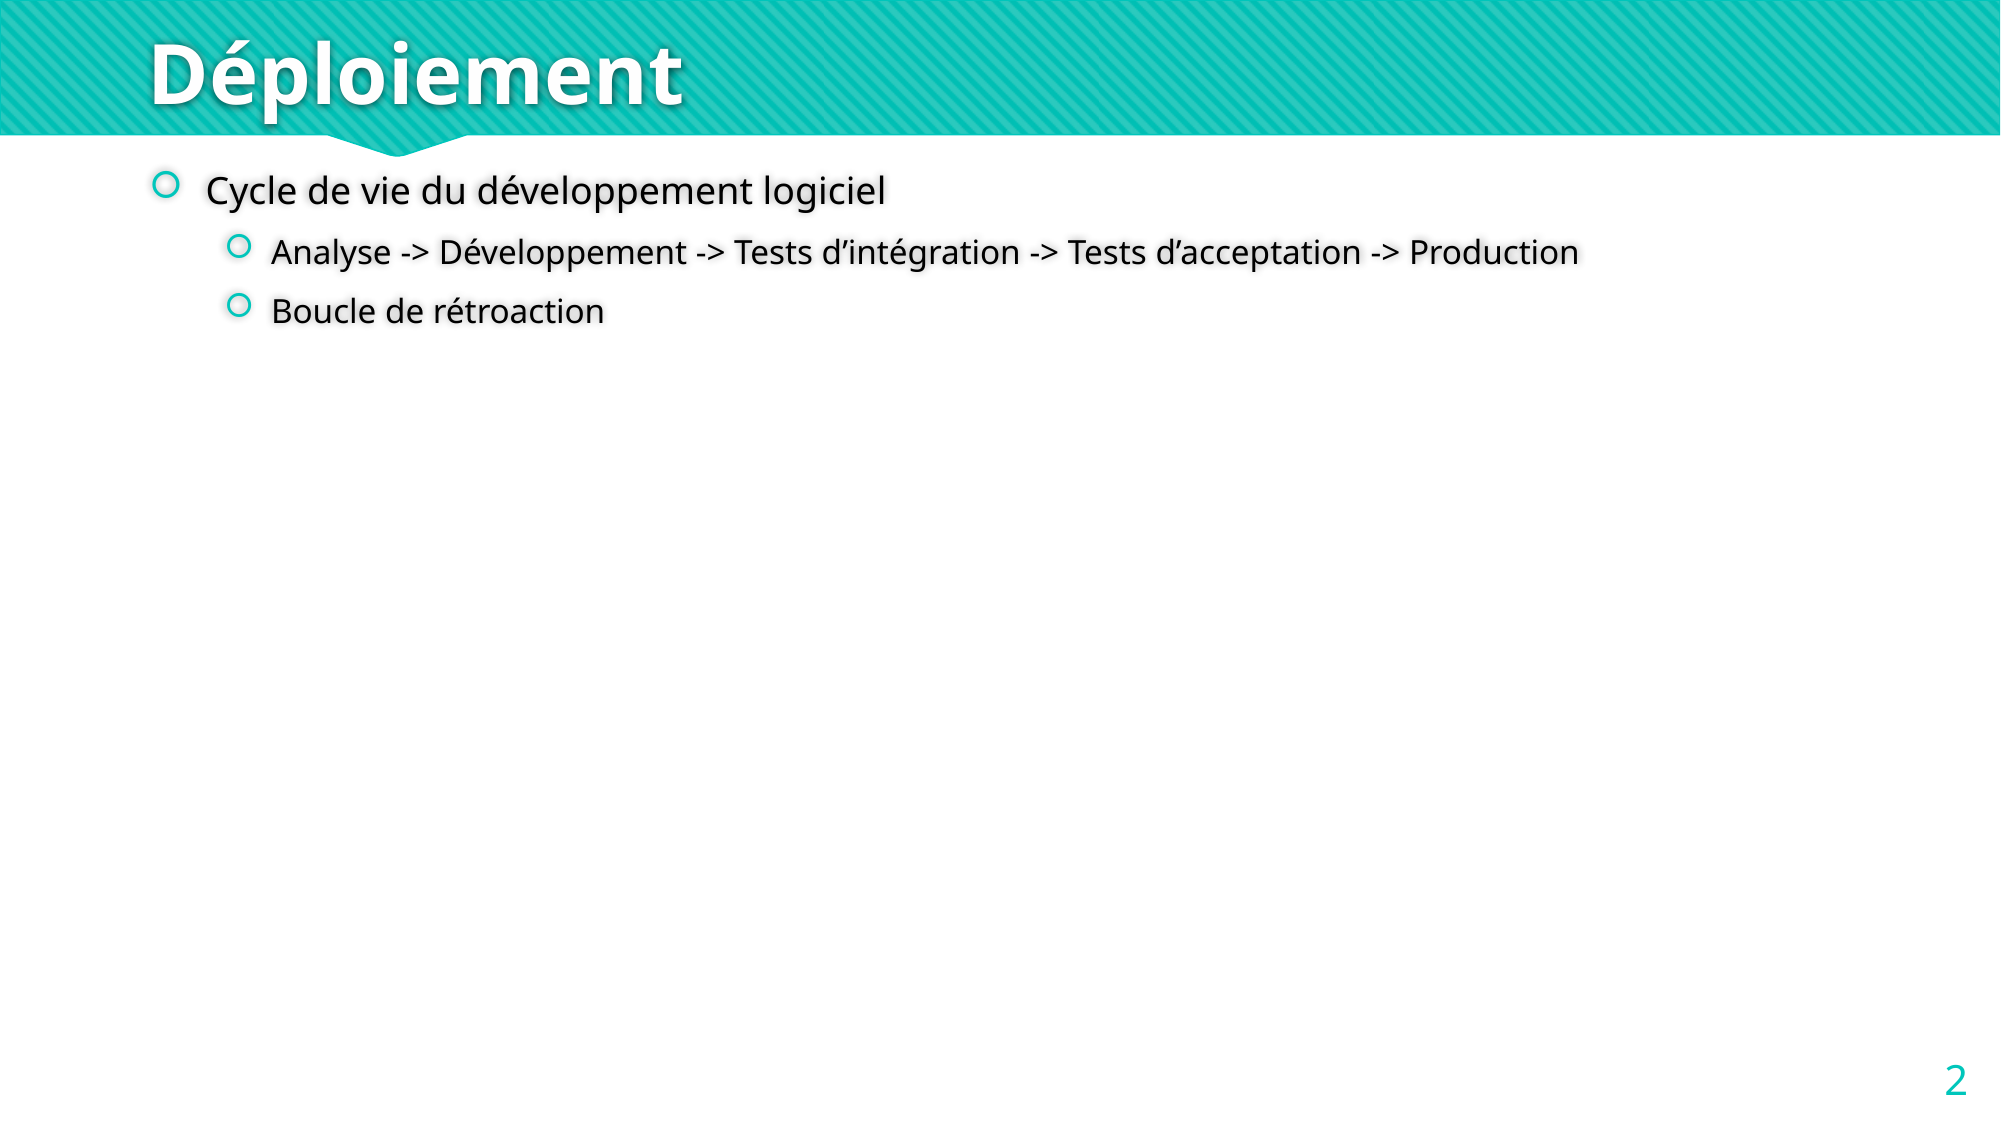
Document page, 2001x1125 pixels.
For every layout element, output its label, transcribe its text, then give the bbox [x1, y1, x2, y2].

list Cycle de vie du développement logiciel Analyse -> Développement -> Tests d’intégration -> Tests d’acceptation -> Production Boucle de rétroaction [134, 159, 1866, 1113]
title Déploiement [132, 0, 1868, 130]
slide_number 2 [1809, 1031, 1984, 1113]
